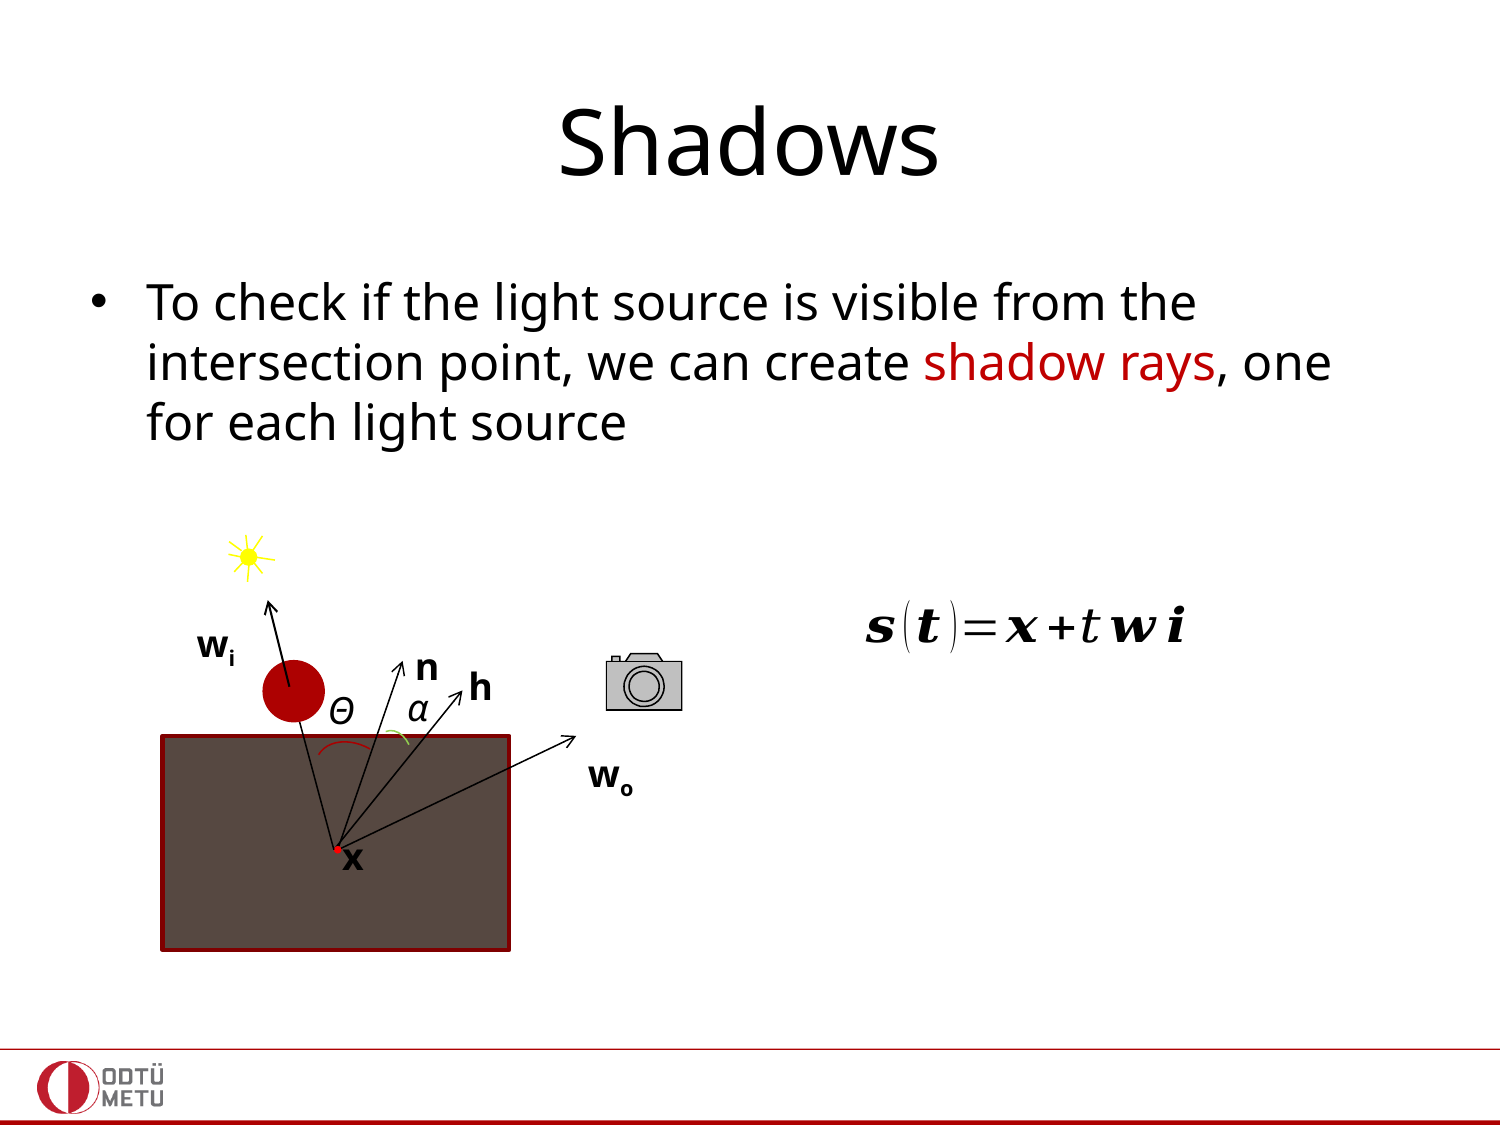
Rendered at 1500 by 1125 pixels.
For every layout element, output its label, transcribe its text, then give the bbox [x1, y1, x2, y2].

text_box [162, 534, 682, 951]
list To check if the light source is visible from the intersection point, we can create shadow rays, one for each light source [75, 262, 1425, 1005]
title Shadows [75, 45, 1425, 233]
picture [37, 1061, 163, 1114]
